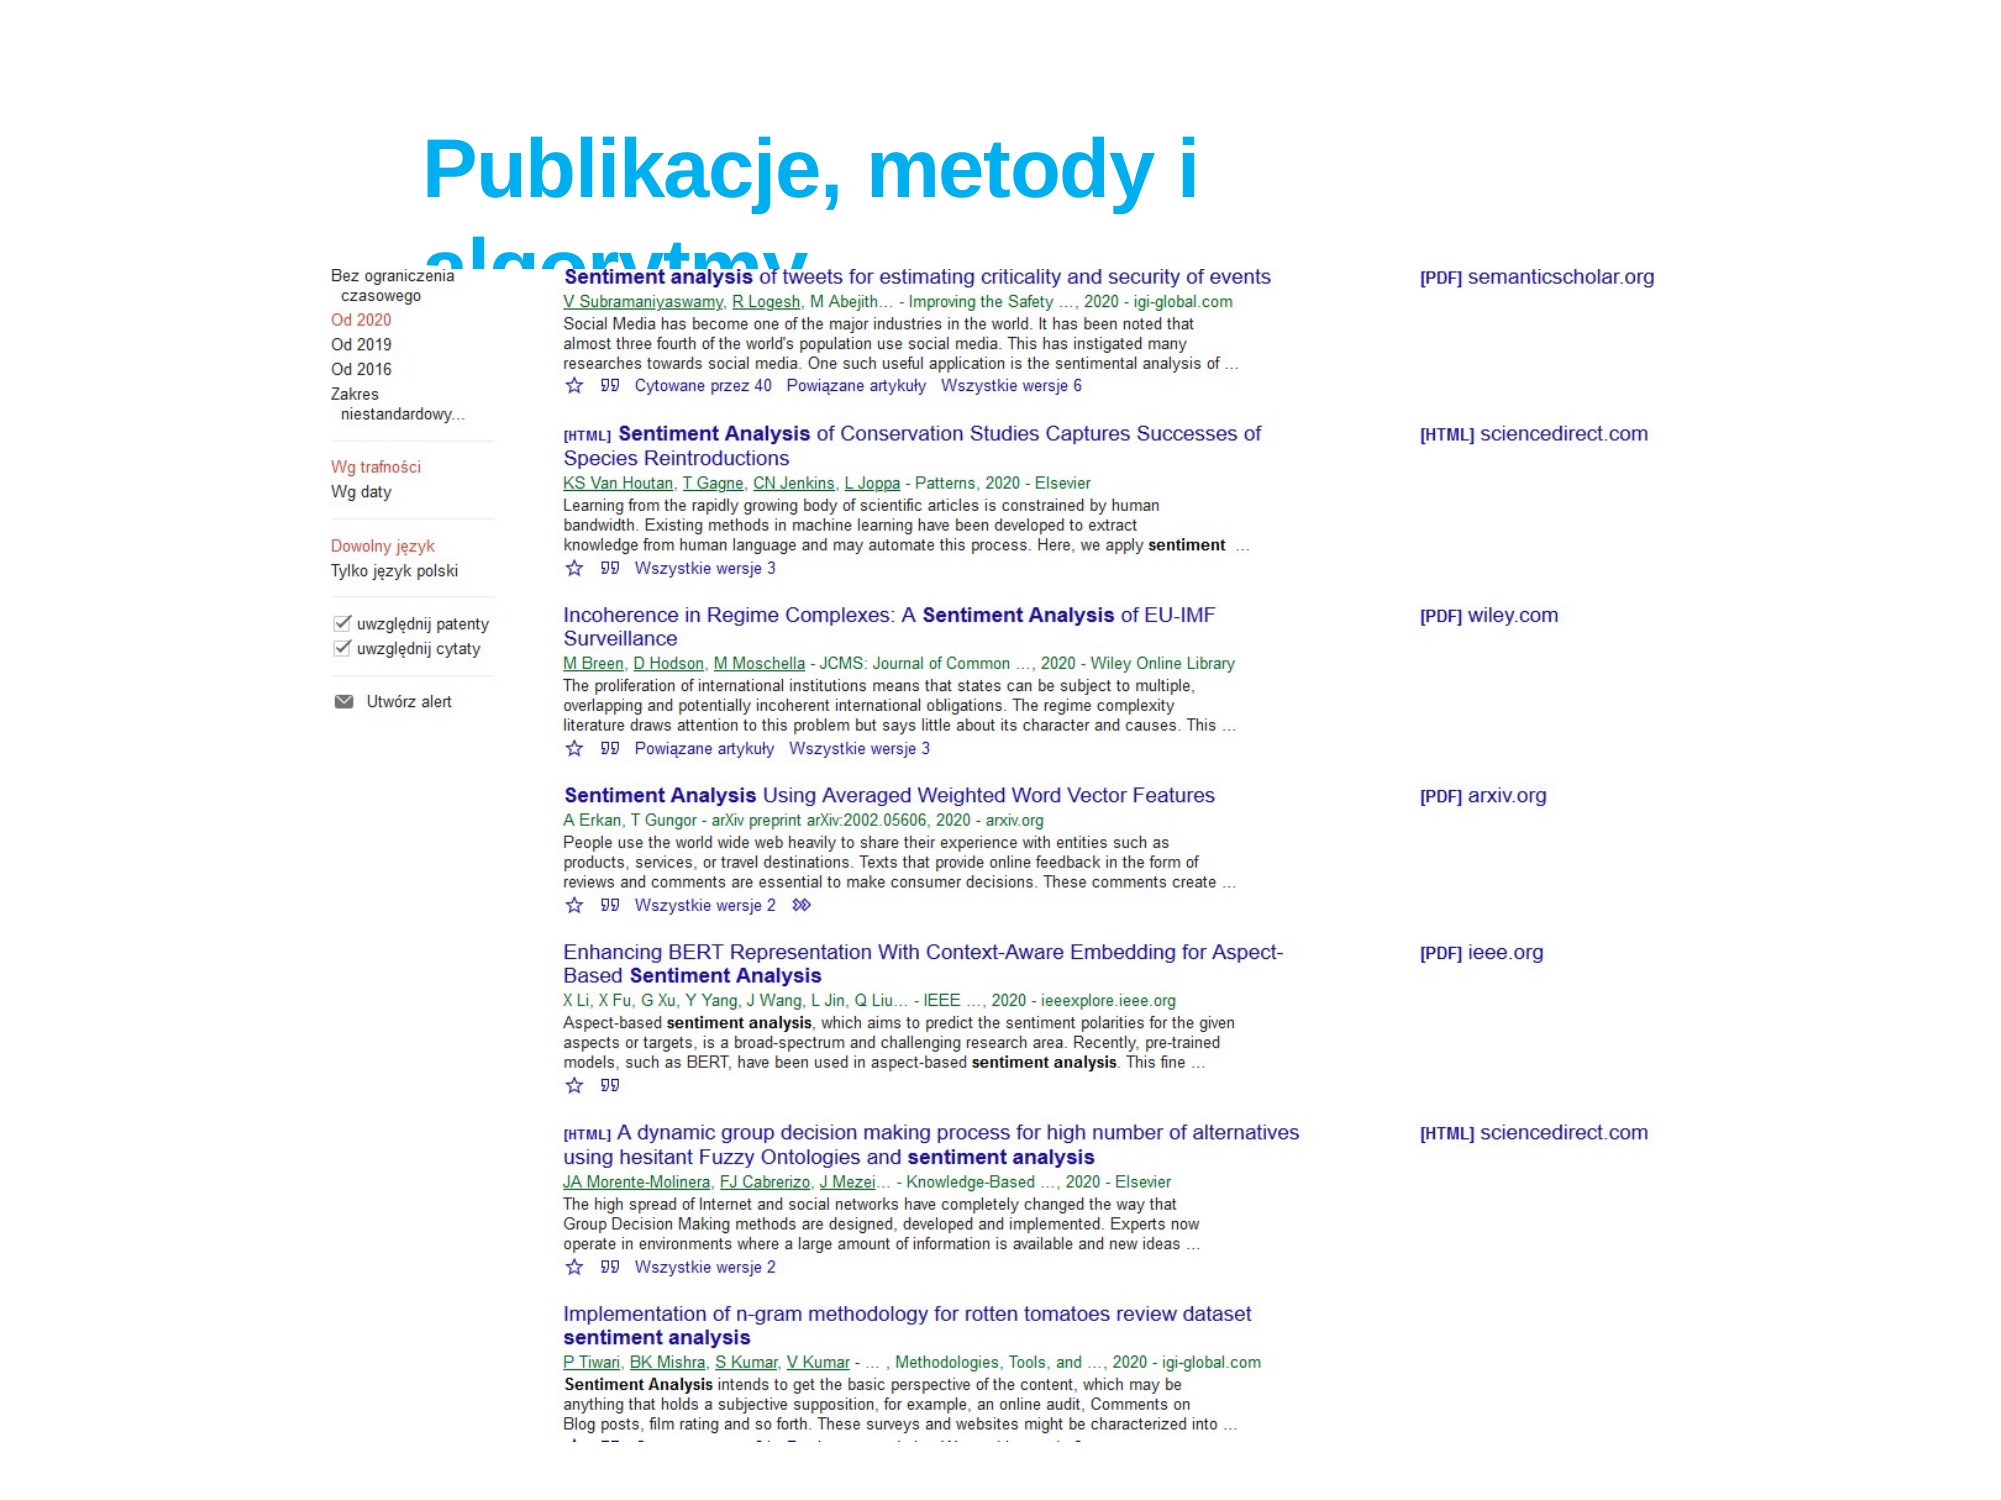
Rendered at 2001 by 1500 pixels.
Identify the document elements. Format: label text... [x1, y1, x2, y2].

text_box [330, 269, 1655, 1442]
title Publikacje, metody i algorytmy [420, 111, 1604, 269]
